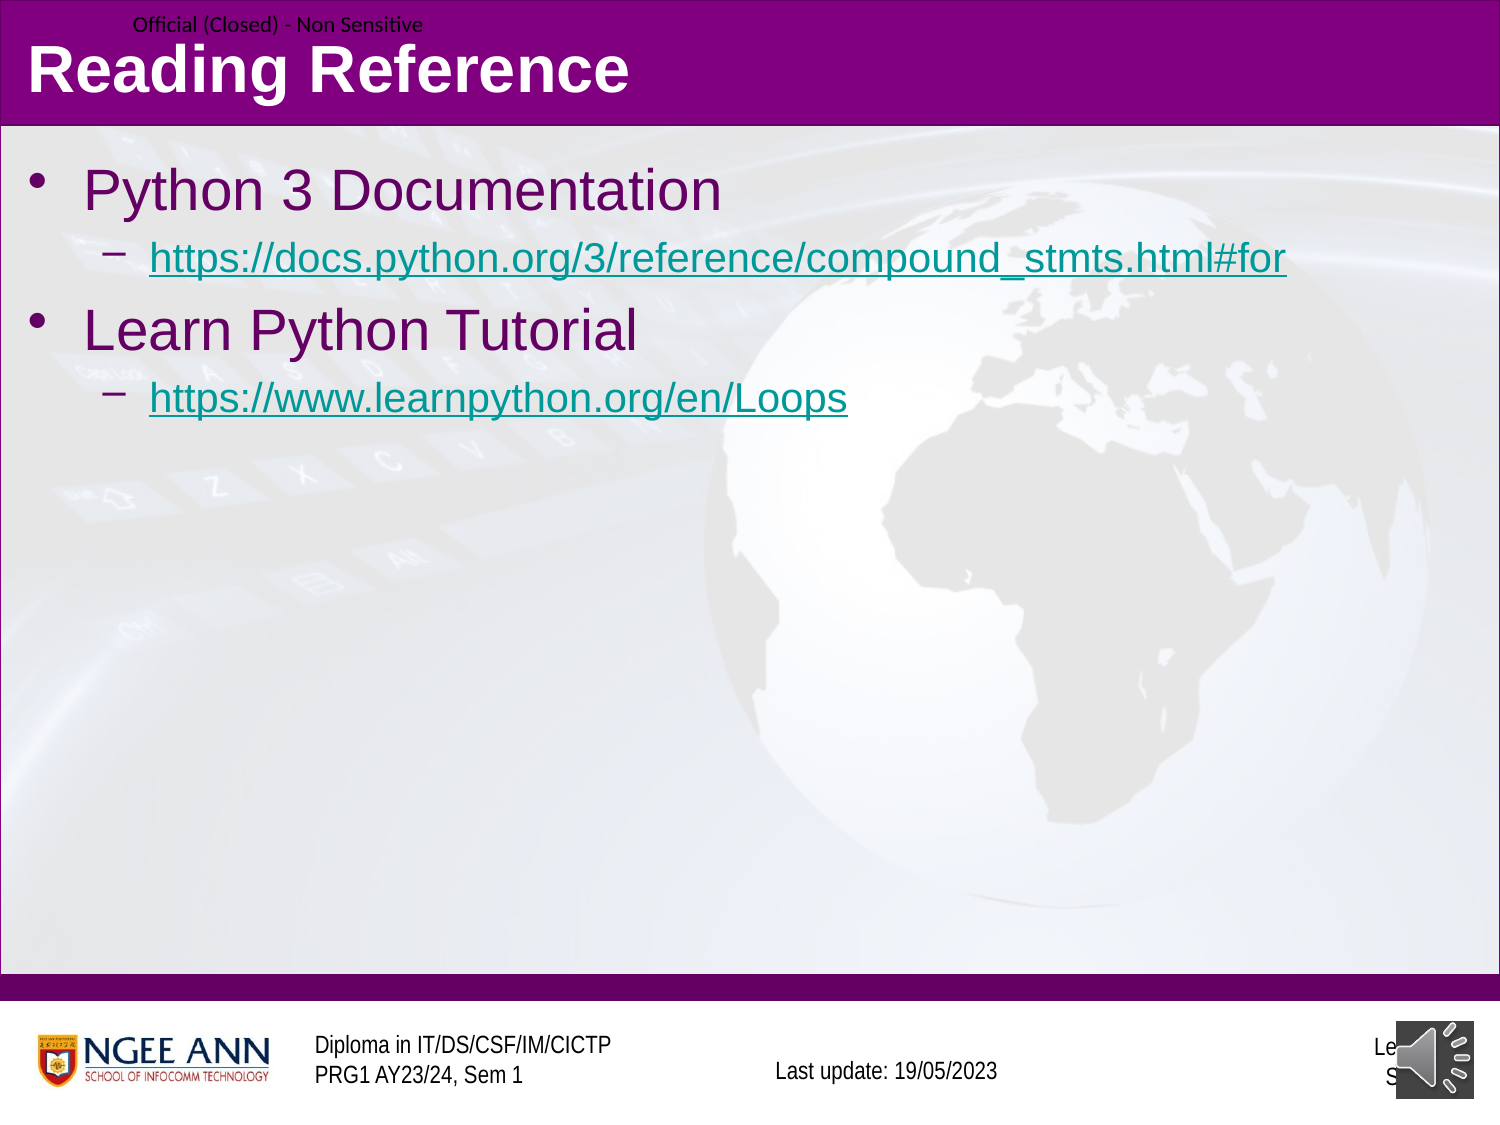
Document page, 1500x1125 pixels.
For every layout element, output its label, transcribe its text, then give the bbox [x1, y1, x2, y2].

list Python 3 Documentation https://docs.python.org/3/reference/compound_stmts.html#for Learn Python Tutorial https://www.learnpython.org/en/Loops [12, 144, 1500, 963]
picture [1394, 1019, 1476, 1101]
title Reading Reference [12, 19, 1488, 113]
picture [12, 1012, 294, 1109]
